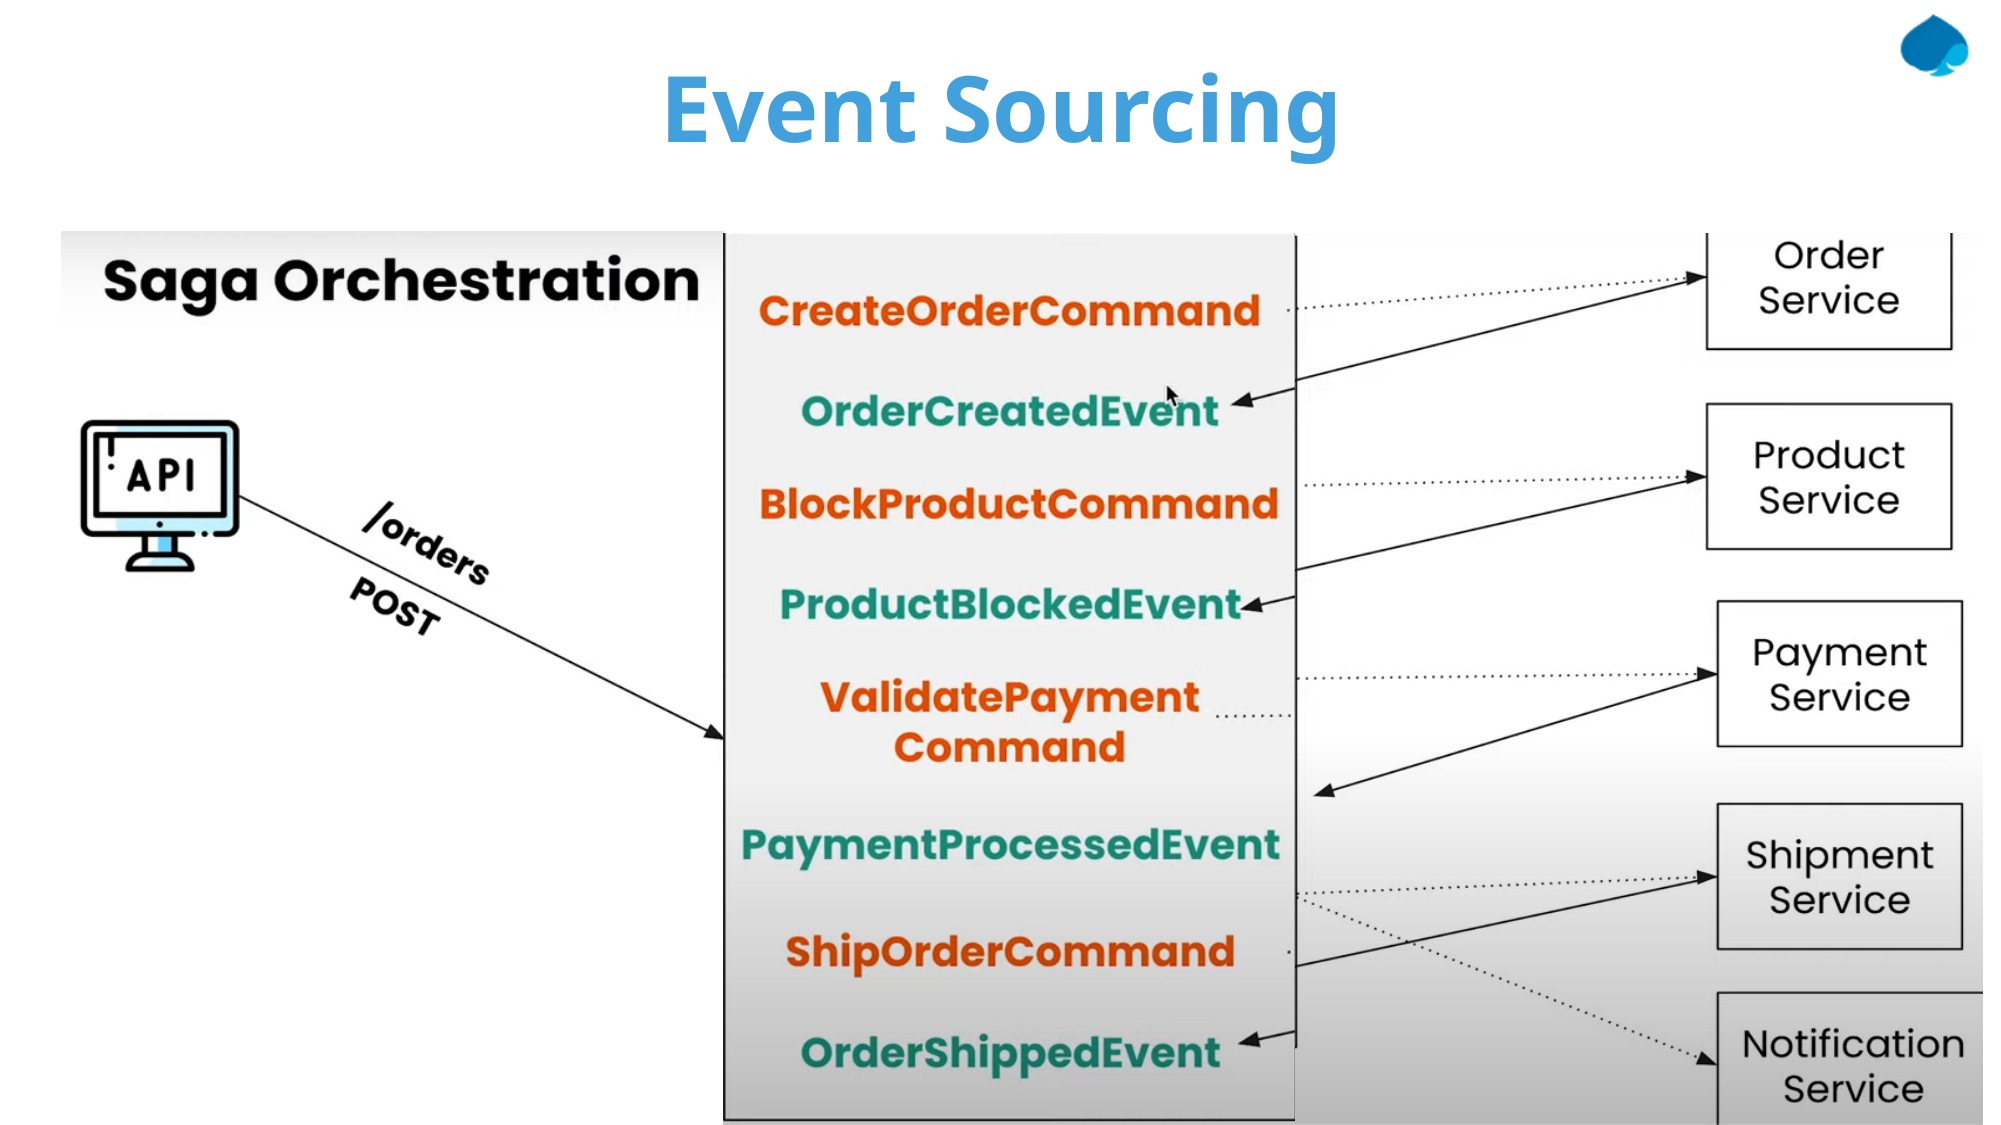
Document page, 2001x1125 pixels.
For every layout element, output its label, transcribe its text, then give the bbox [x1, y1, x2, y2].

picture [1887, 0, 1986, 93]
picture [61, 231, 2000, 1125]
text_box Event Sourcing [256, 43, 1748, 169]
